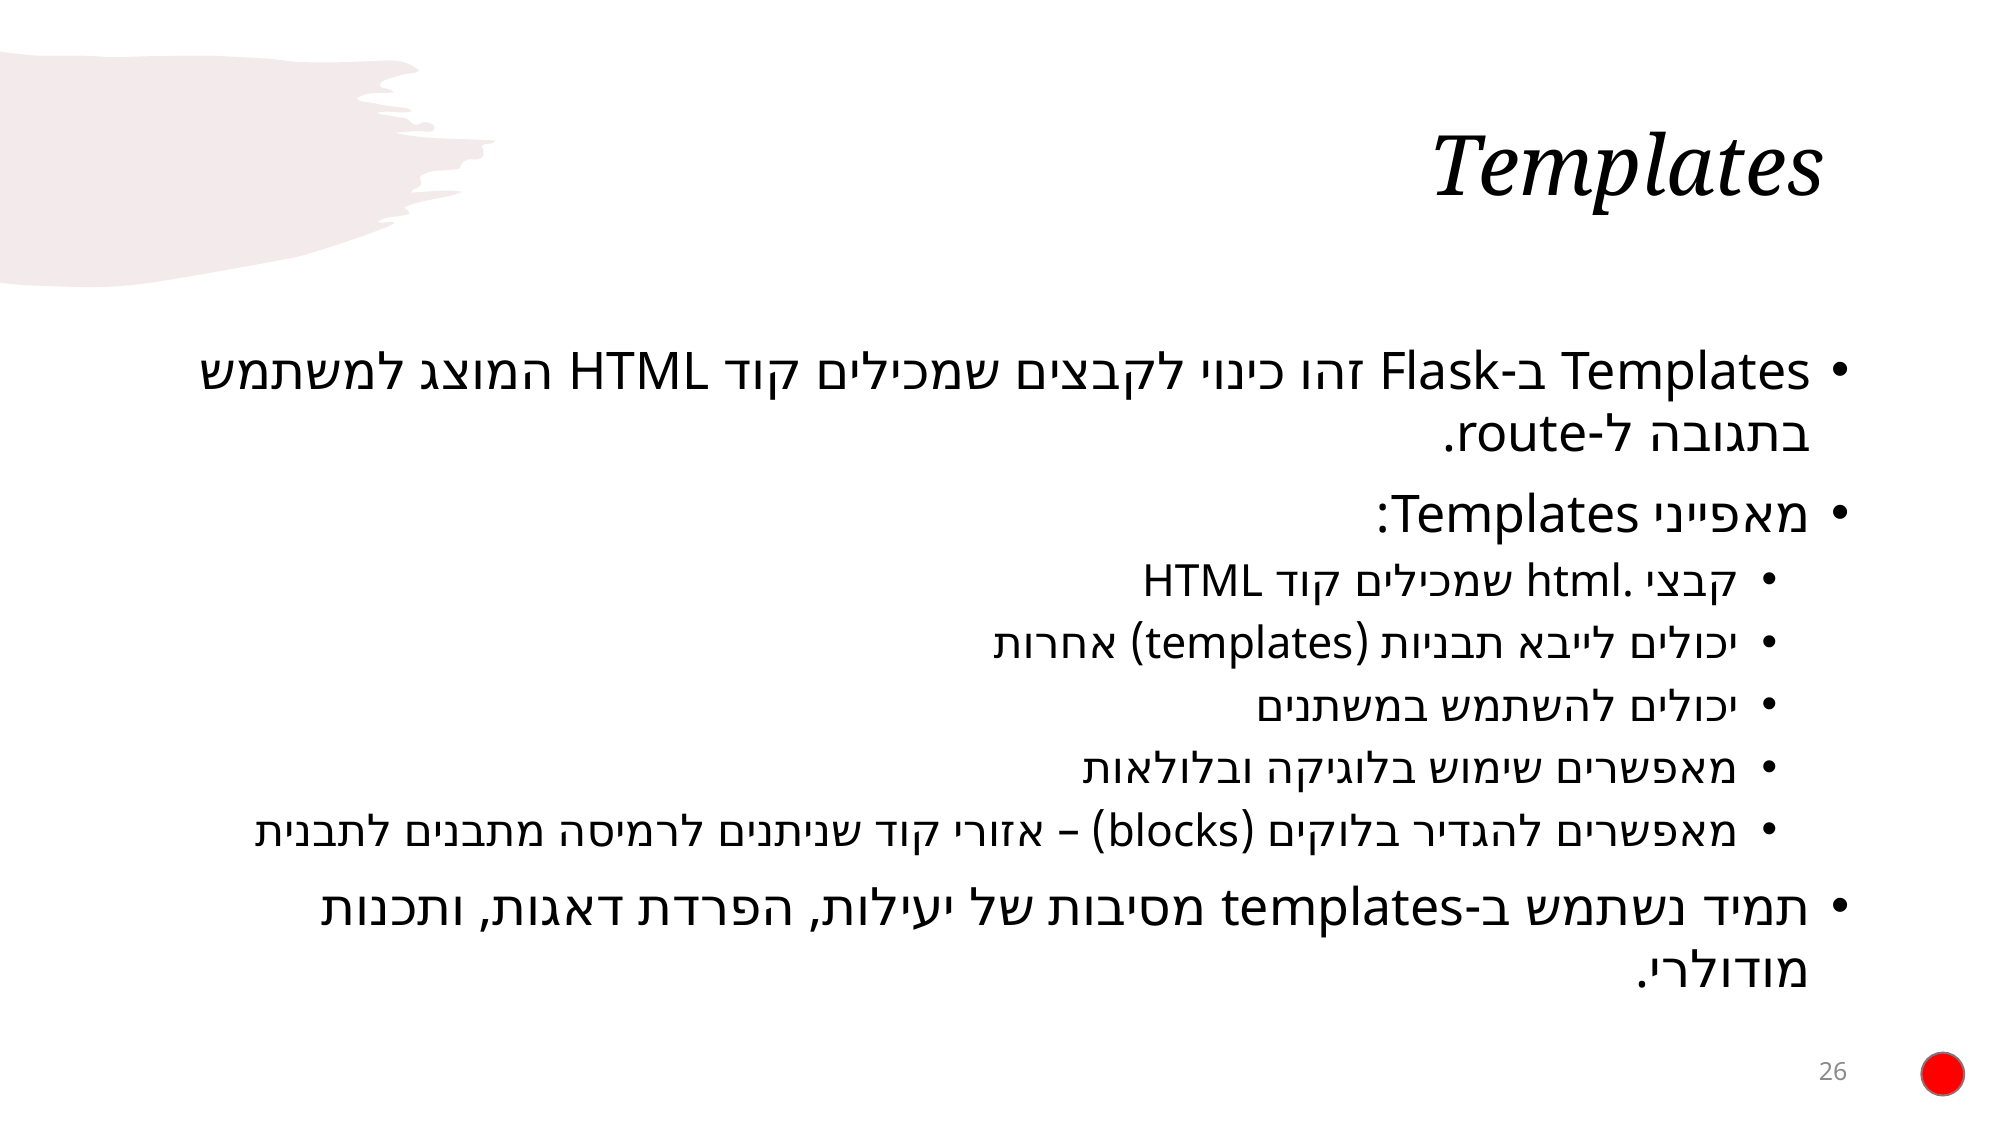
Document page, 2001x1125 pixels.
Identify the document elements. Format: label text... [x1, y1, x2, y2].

slide_number 26 [1412, 1042, 1863, 1103]
text_box [1920, 1051, 1966, 1097]
title Templates [137, 59, 1863, 278]
list Templates ב-Flask זהו כינוי לקבצים שמכילים קוד HTML המוצג למשתמש בתגובה ל-route. מאפייני Templates: קבצי .html שמכילים קוד HTML יכולים לייבא תבניות (templates) אחרות יכולים להשתמש במשתנים מאפשרים שימוש בלוגיקה ובלולאות מאפשרים להגדיר בלוקים (blocks) – אזורי קוד שניתנים לרמיסה מתבנים לתבנית תמיד נשתמש ב-templates מסיבות של יעילות, הפרדת דאגות, ותכנות מודולרי. [137, 329, 1863, 1013]
